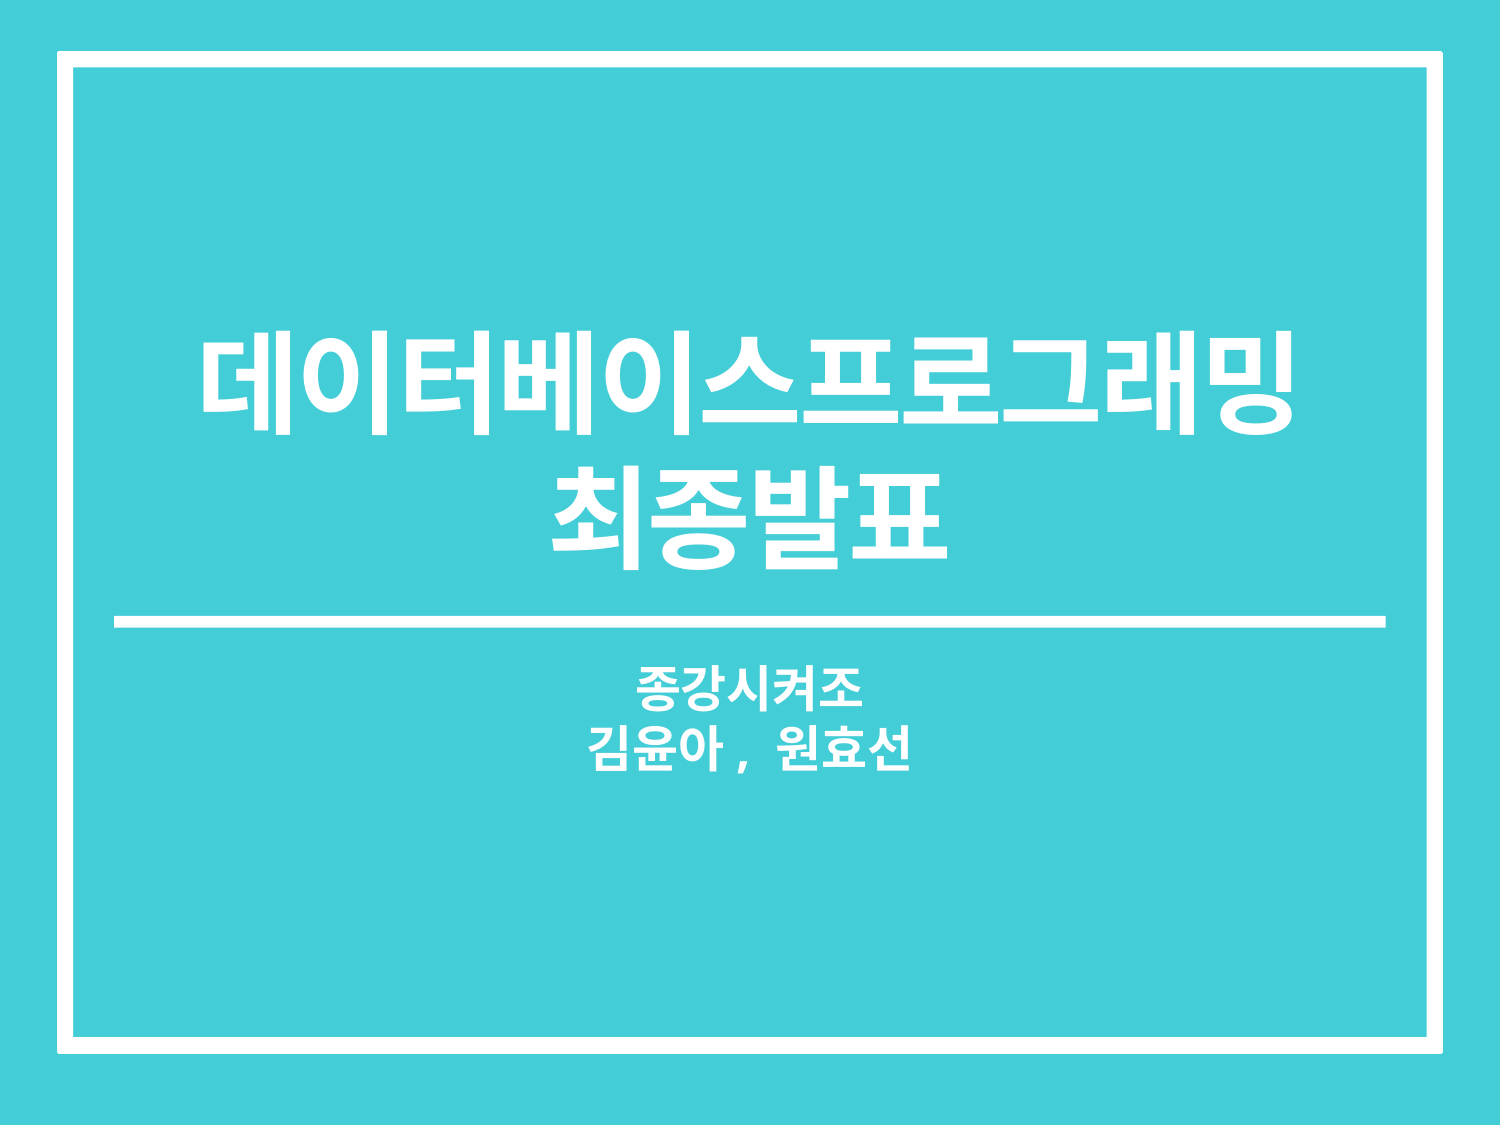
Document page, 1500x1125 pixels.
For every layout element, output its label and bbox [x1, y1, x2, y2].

text_box [57, 51, 1443, 1054]
